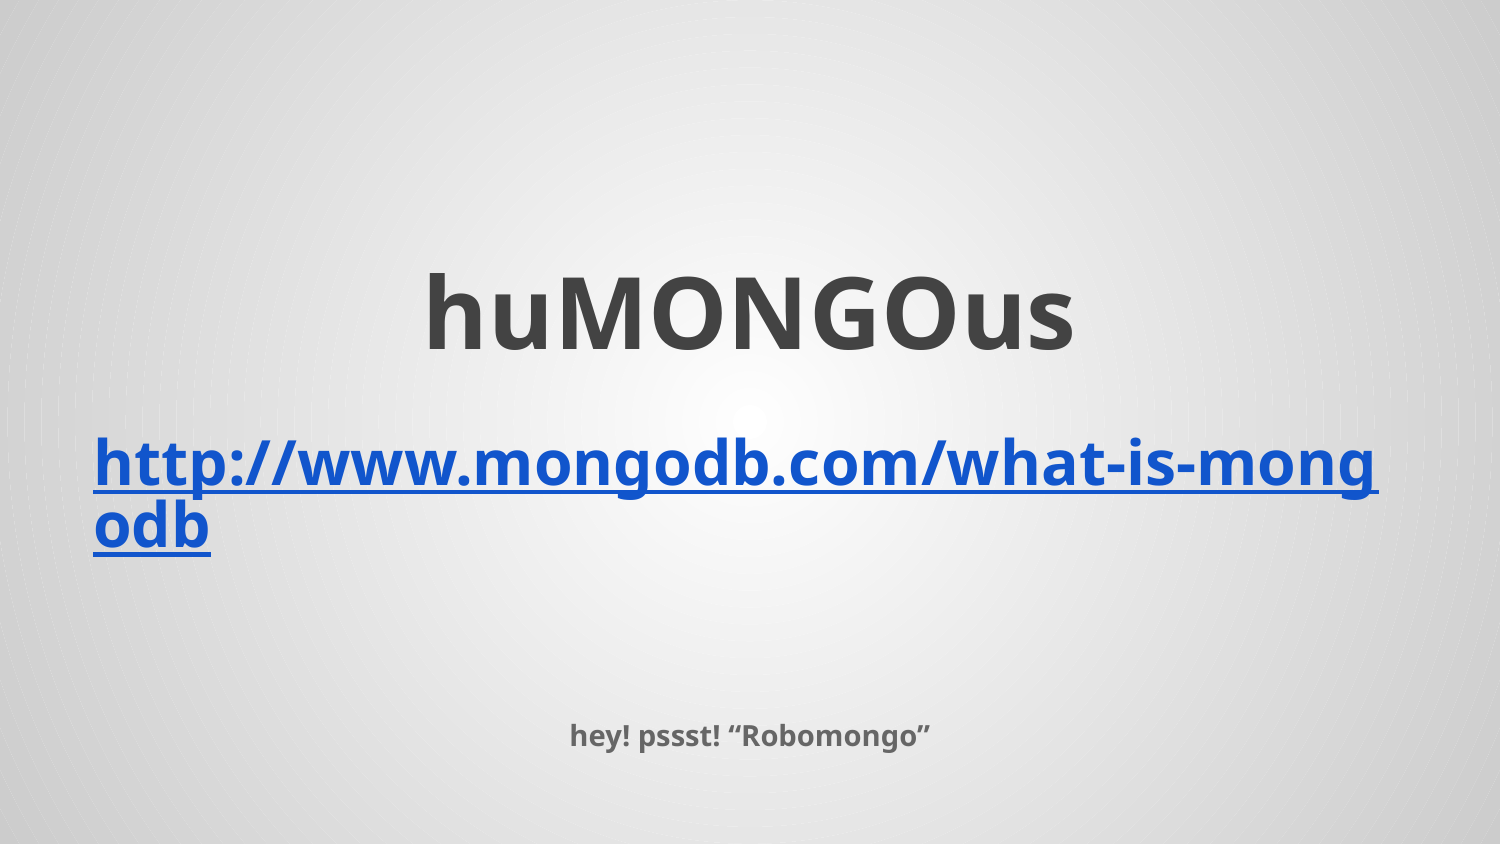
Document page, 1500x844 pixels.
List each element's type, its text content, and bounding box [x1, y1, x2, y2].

title huMONGOus [0, 258, 1500, 385]
text_box http://www.mongodb.com/what-is-mongodb [78, 394, 1422, 536]
text_box hey! pssst! “Robomongo” [295, 672, 1204, 798]
